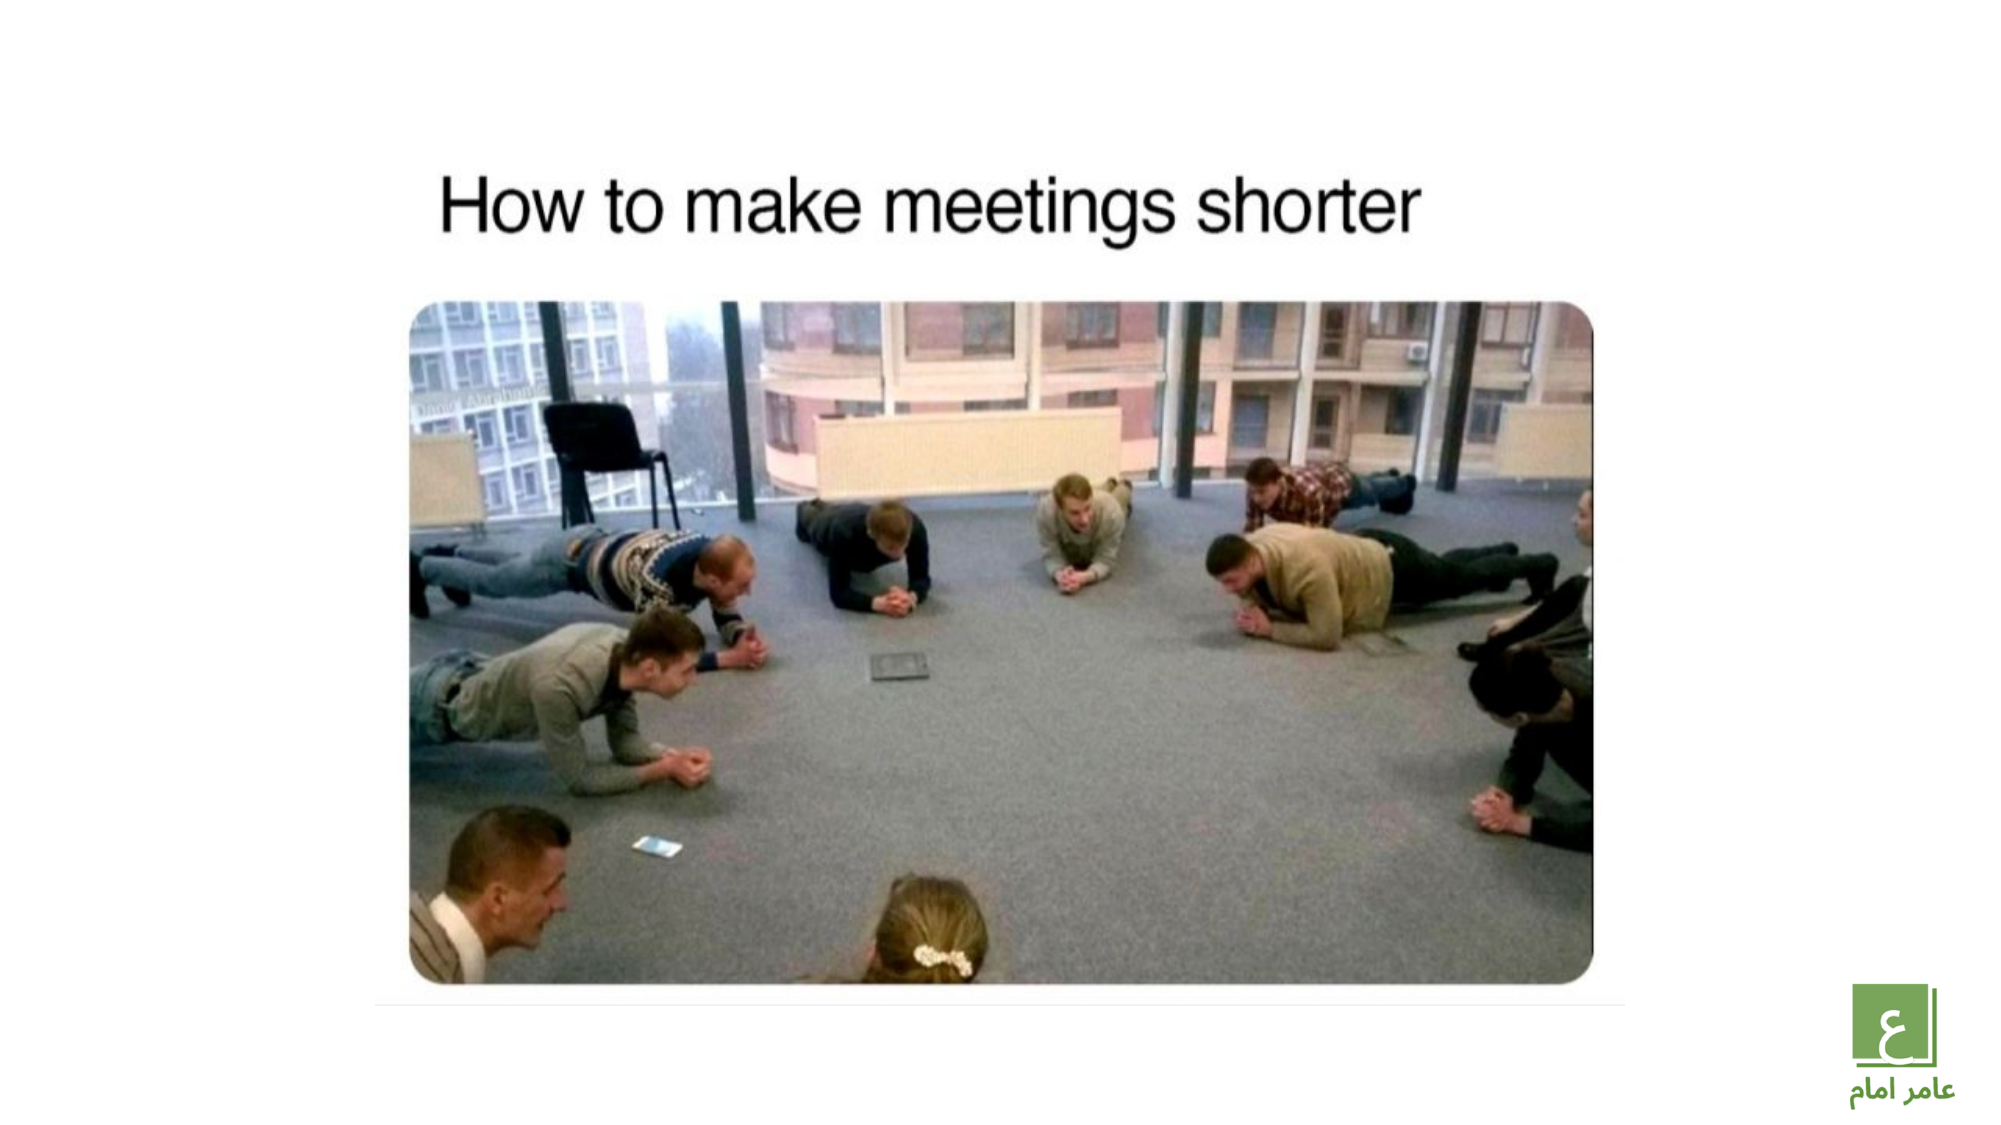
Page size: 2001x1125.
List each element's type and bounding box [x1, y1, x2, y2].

picture [1819, 960, 1975, 1125]
picture [374, 156, 1625, 1006]
